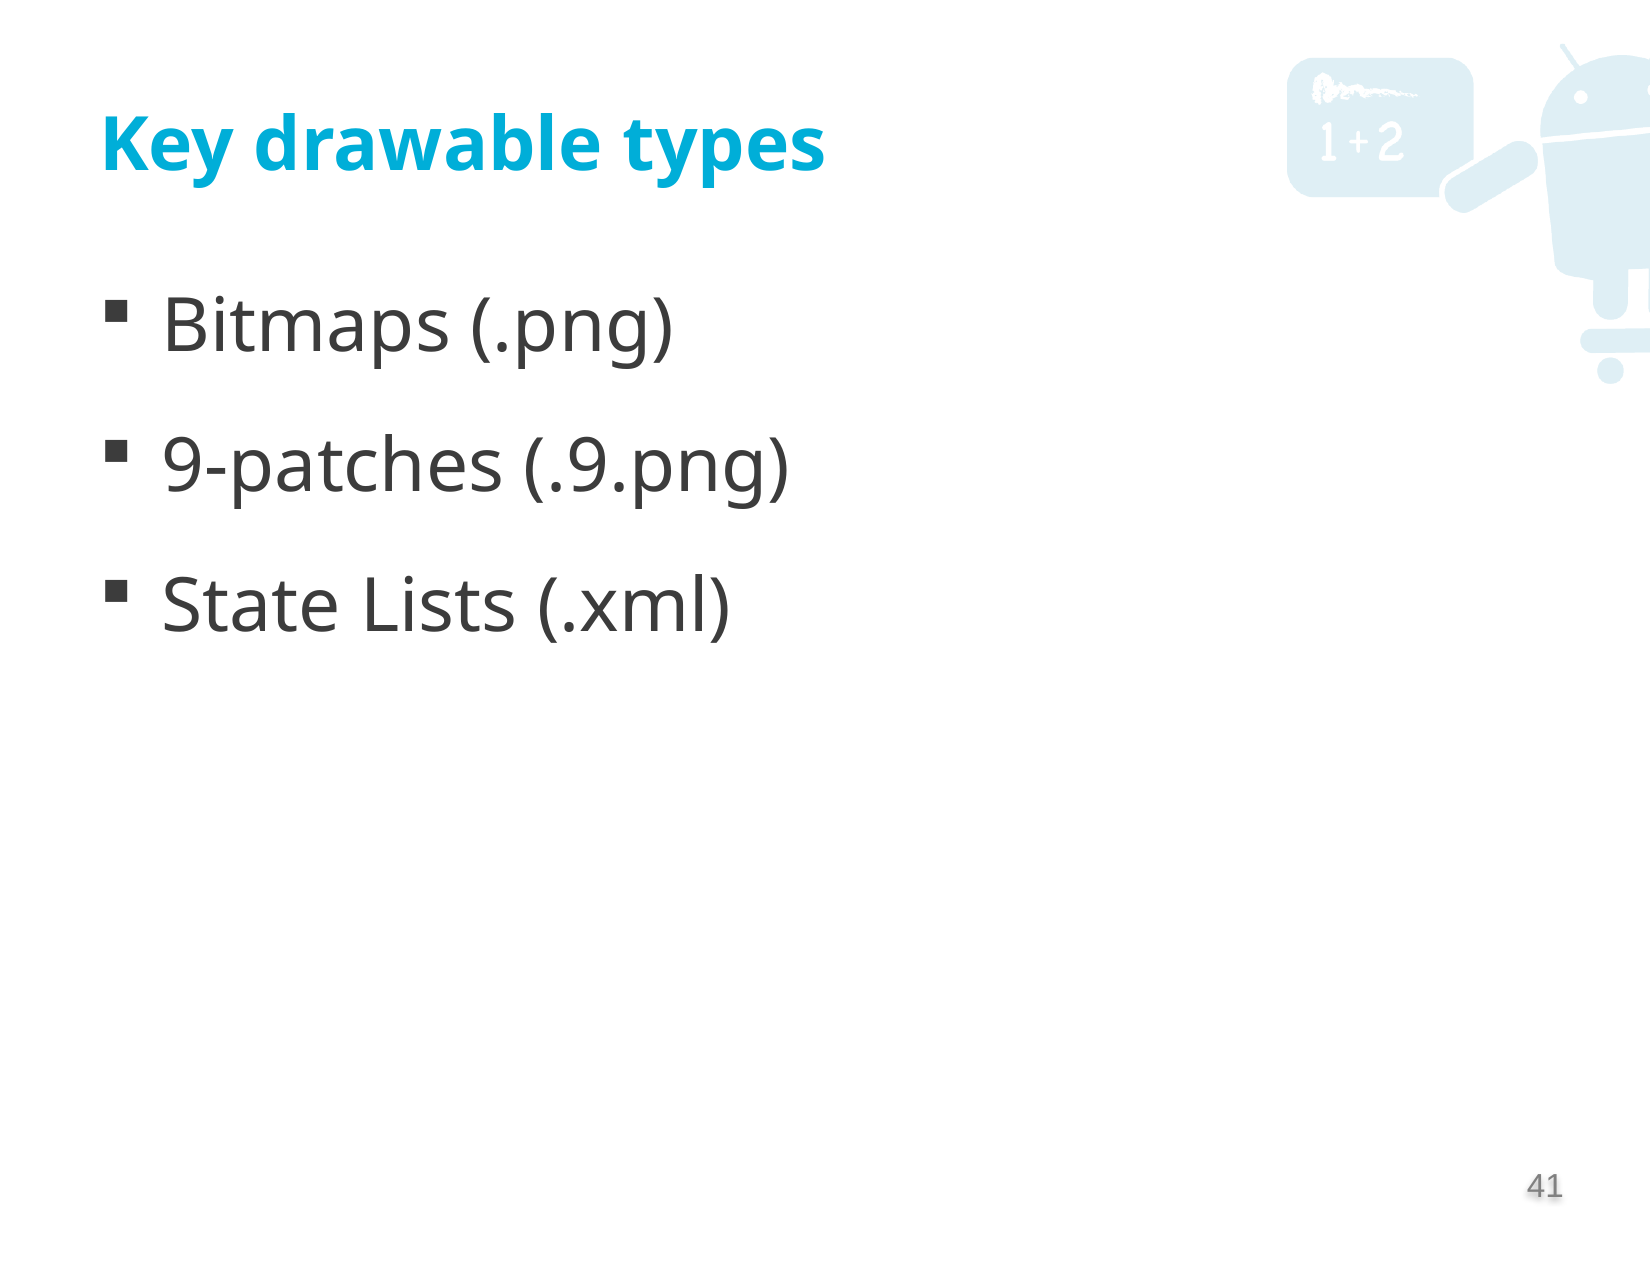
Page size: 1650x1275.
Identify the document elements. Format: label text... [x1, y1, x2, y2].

list Bitmaps (.png) 9-patches (.9.png) State Lists (.xml) [82, 267, 1568, 1135]
title Key drawable types [82, 50, 1568, 230]
